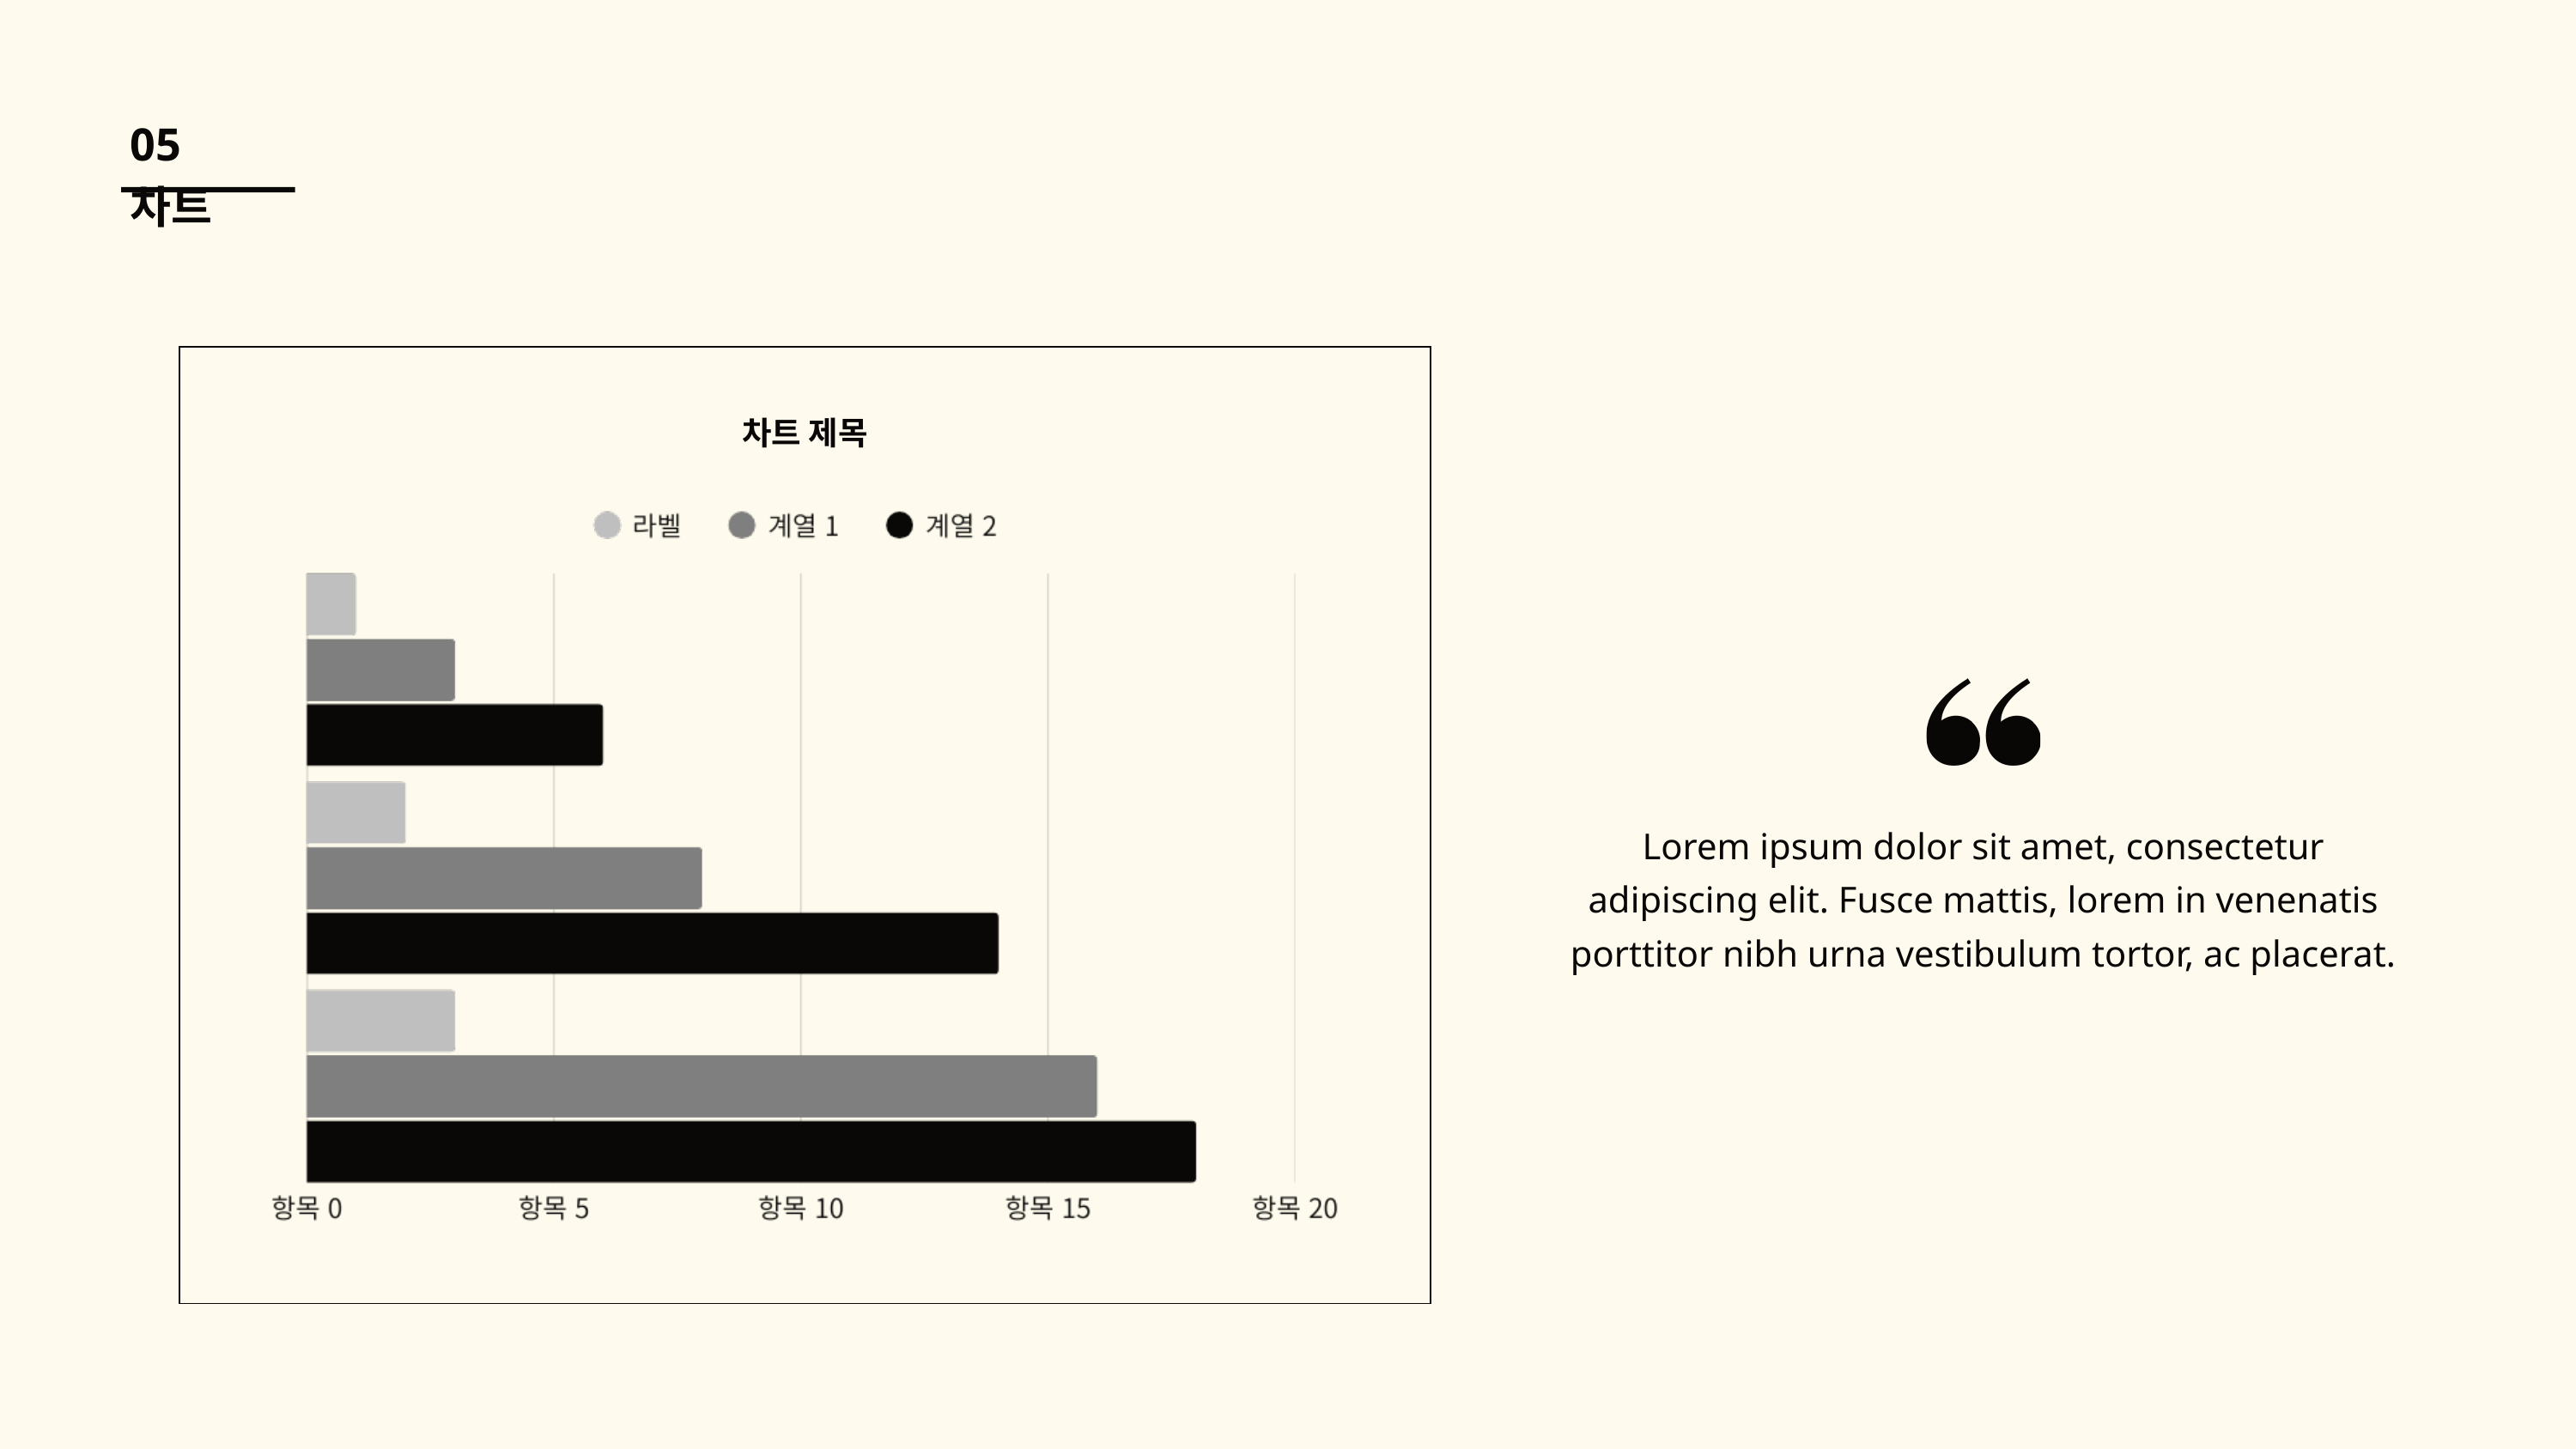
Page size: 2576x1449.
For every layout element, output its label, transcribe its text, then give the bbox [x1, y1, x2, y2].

picture [167, 392, 1443, 1330]
text_box Lorem ipsum dolor sit amet, consectetur adipiscing elit. Fusce mattis, lorem in venenatis porttitor nibh urna vestibulum tortor, ac placerat. [1556, 813, 2411, 974]
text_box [179, 346, 1431, 391]
text_box [1926, 678, 2041, 766]
text_box 05 차트 [130, 107, 278, 233]
